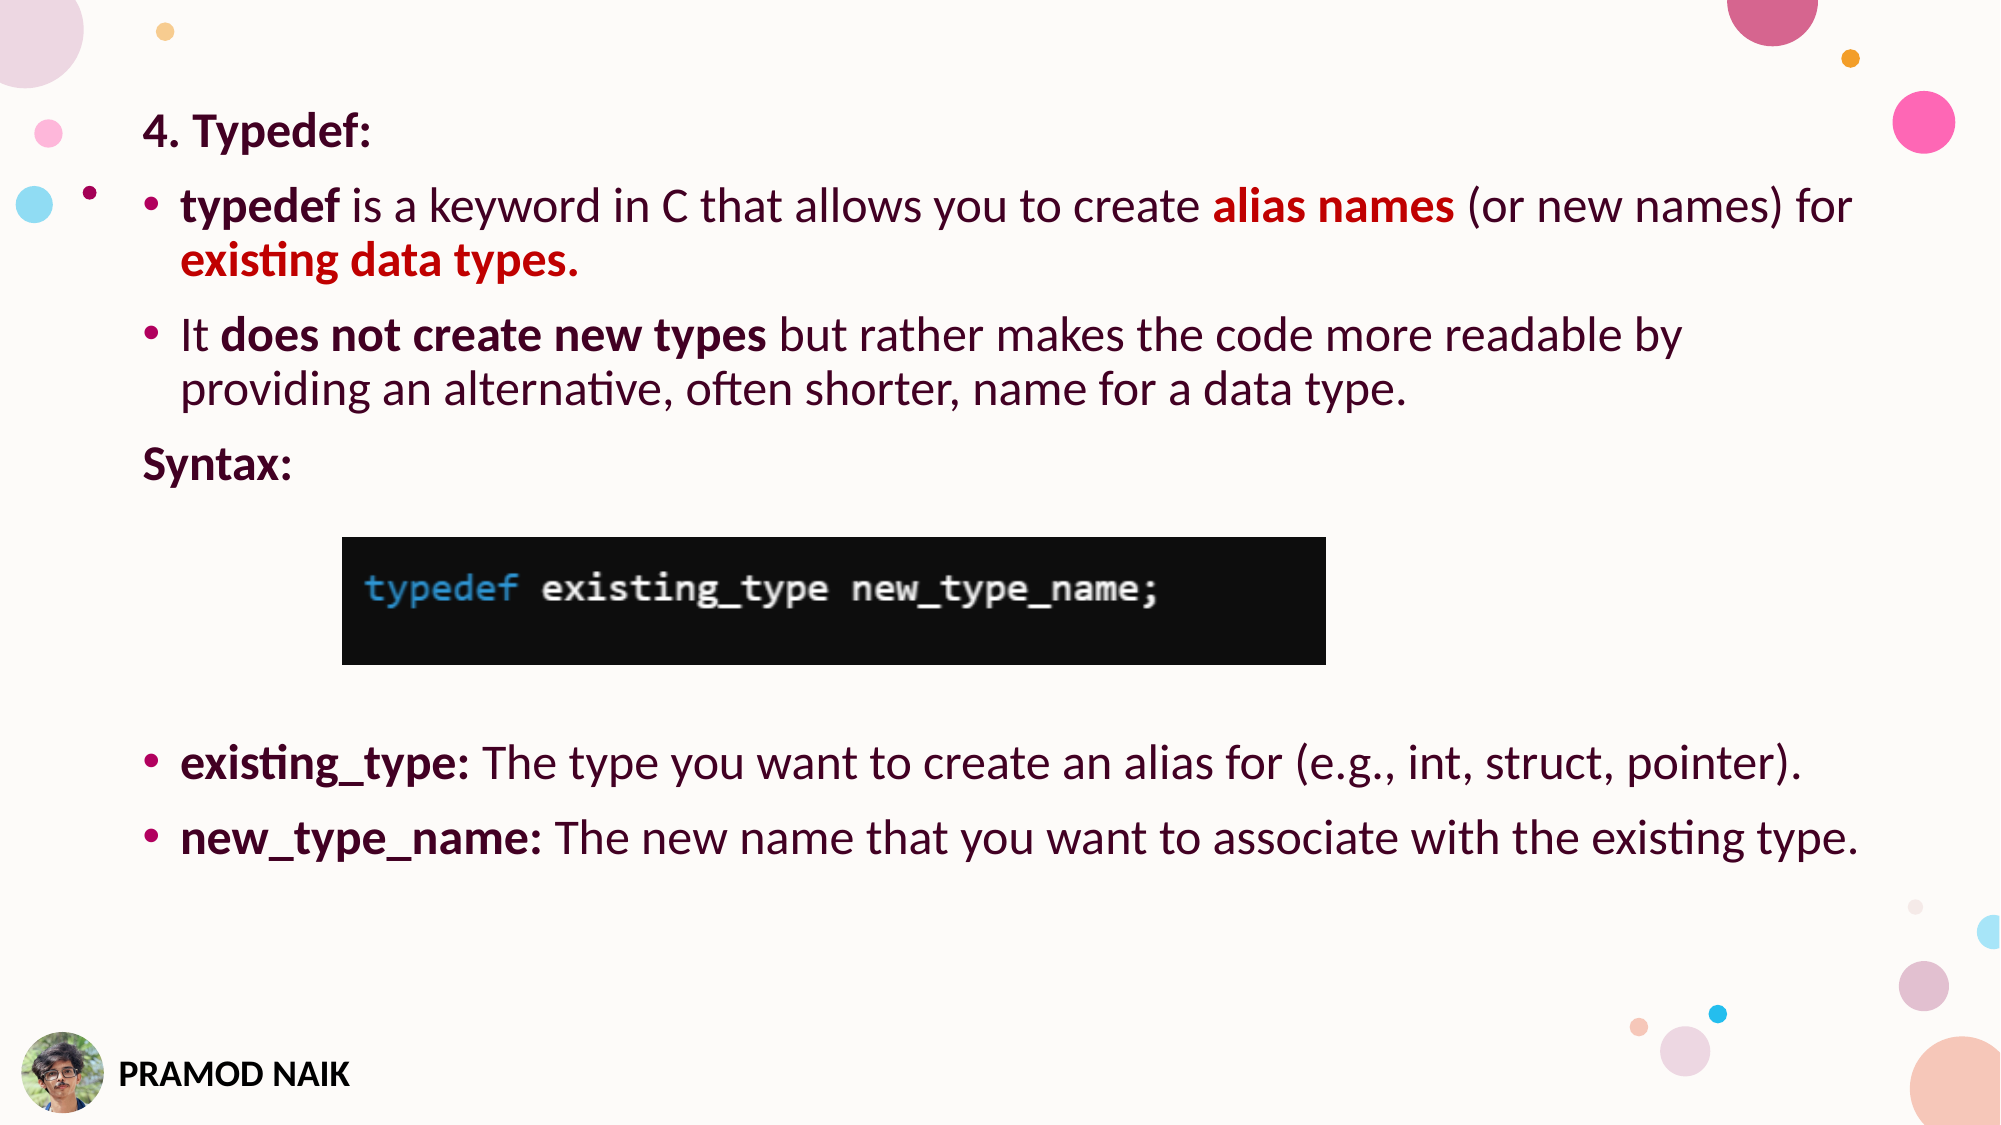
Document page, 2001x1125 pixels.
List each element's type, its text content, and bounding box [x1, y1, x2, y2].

picture [342, 537, 1326, 665]
list 4. Typedef: typedef is a keyword in C that allows you to create alias names (or new names) for existing data types. It does not create new types but rather makes the code more readable by providing an alternative, often shorter, name for a data type. Syntax: existing_type: The type you want to create an alias for (e.g., int, struct, pointer). new_type_name: The new name that you want to associate with the existing type. [127, 97, 1877, 1014]
picture [21, 1031, 104, 1114]
